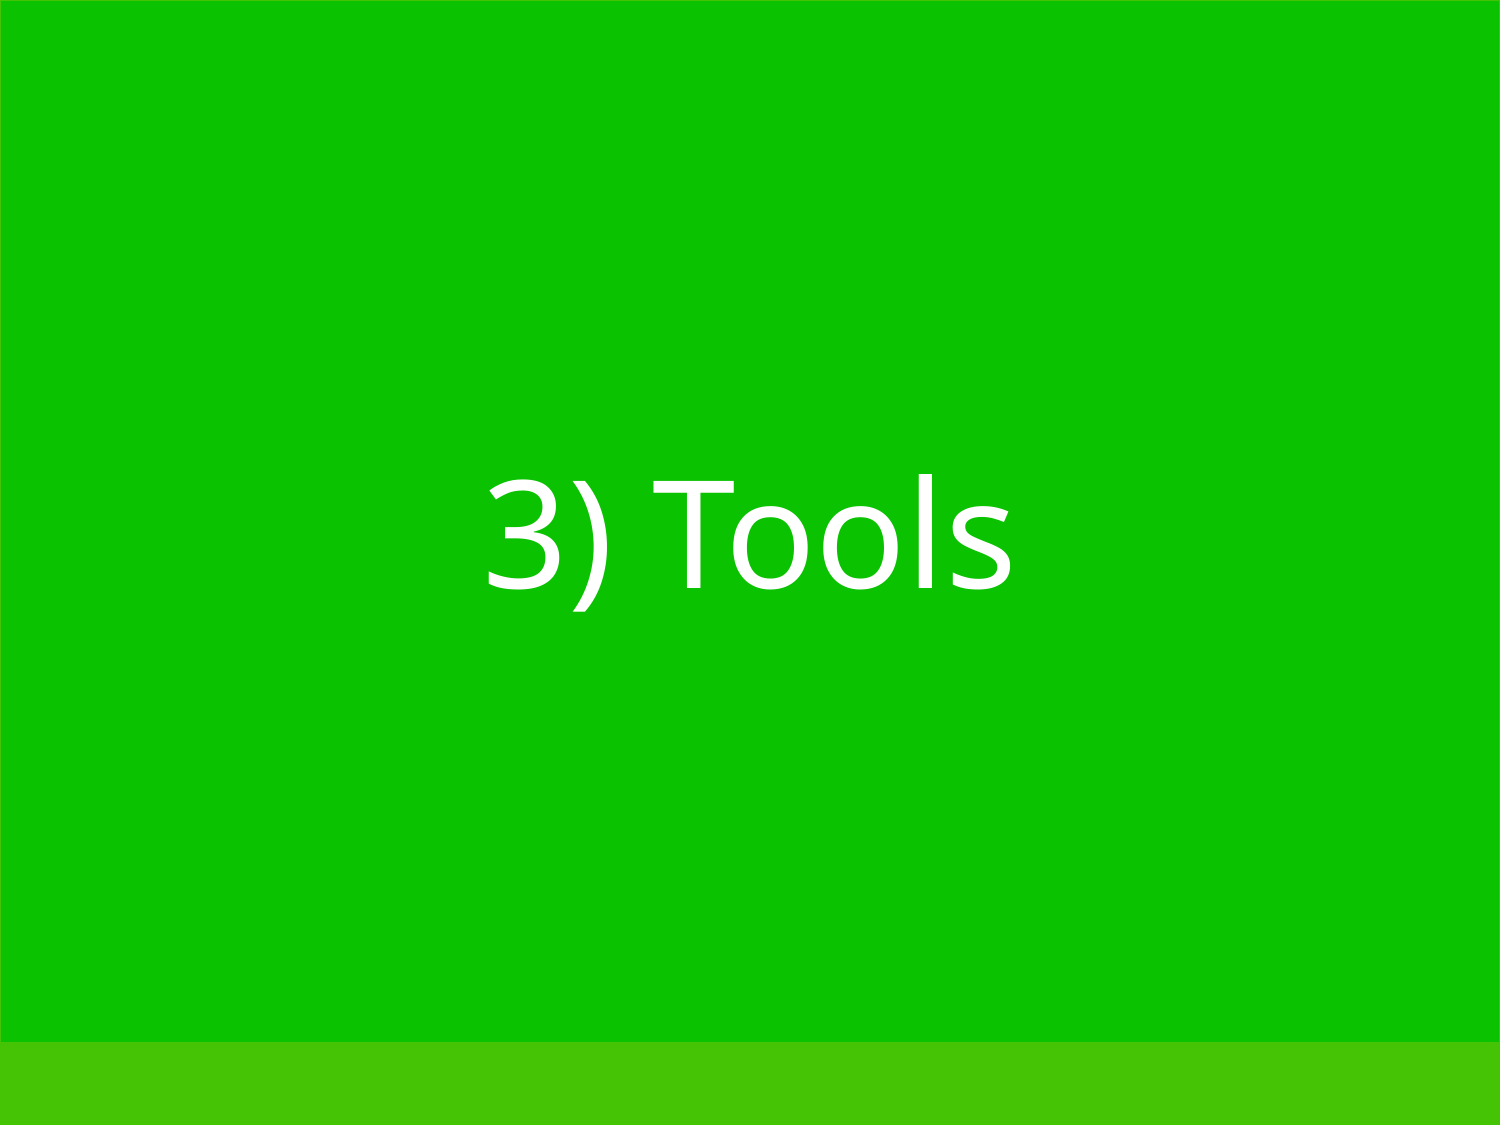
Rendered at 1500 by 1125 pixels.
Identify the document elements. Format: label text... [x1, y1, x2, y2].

title 3) Tools [0, 0, 1500, 1043]
